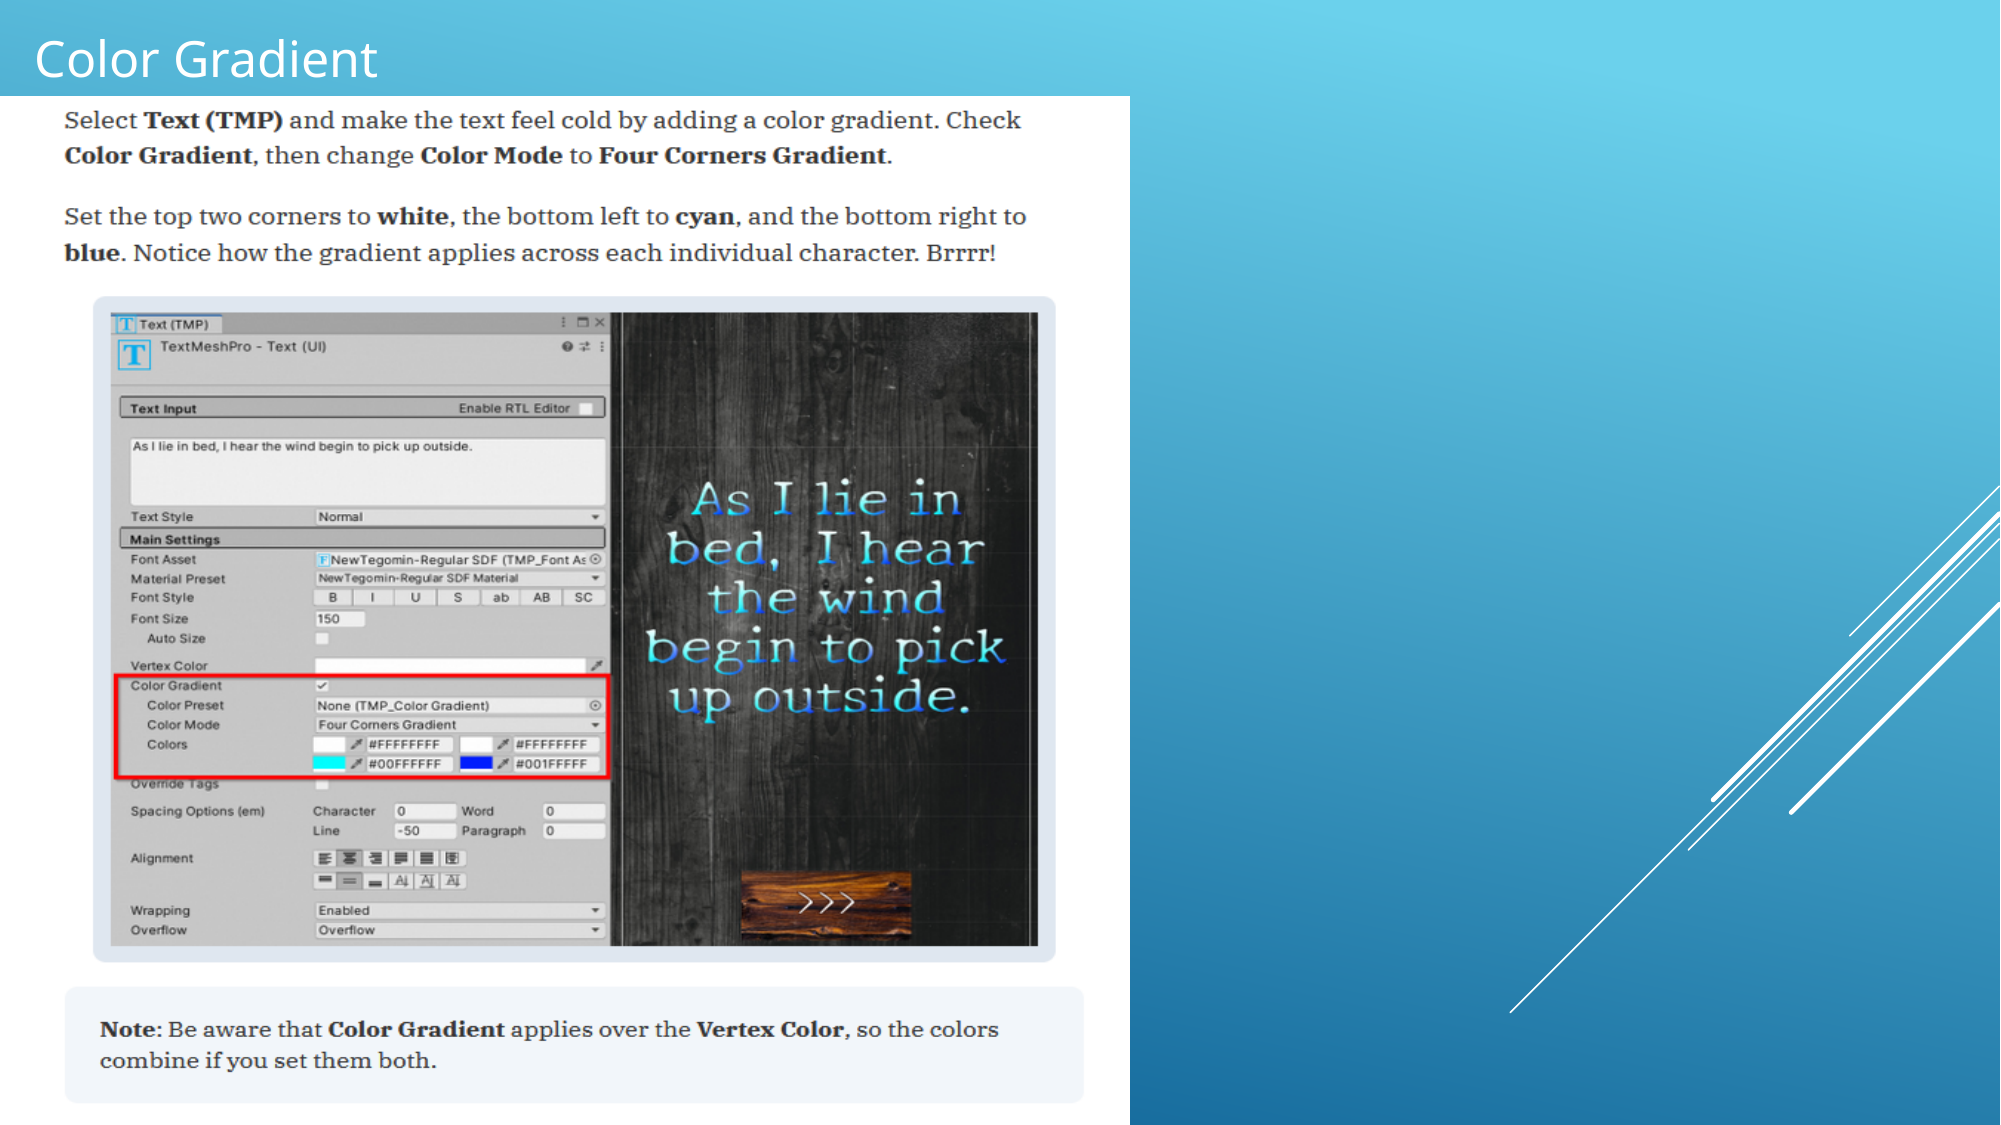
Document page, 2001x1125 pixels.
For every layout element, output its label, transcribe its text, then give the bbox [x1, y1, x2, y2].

text_box Color Gradient [19, 20, 877, 95]
picture [0, 95, 1130, 1125]
